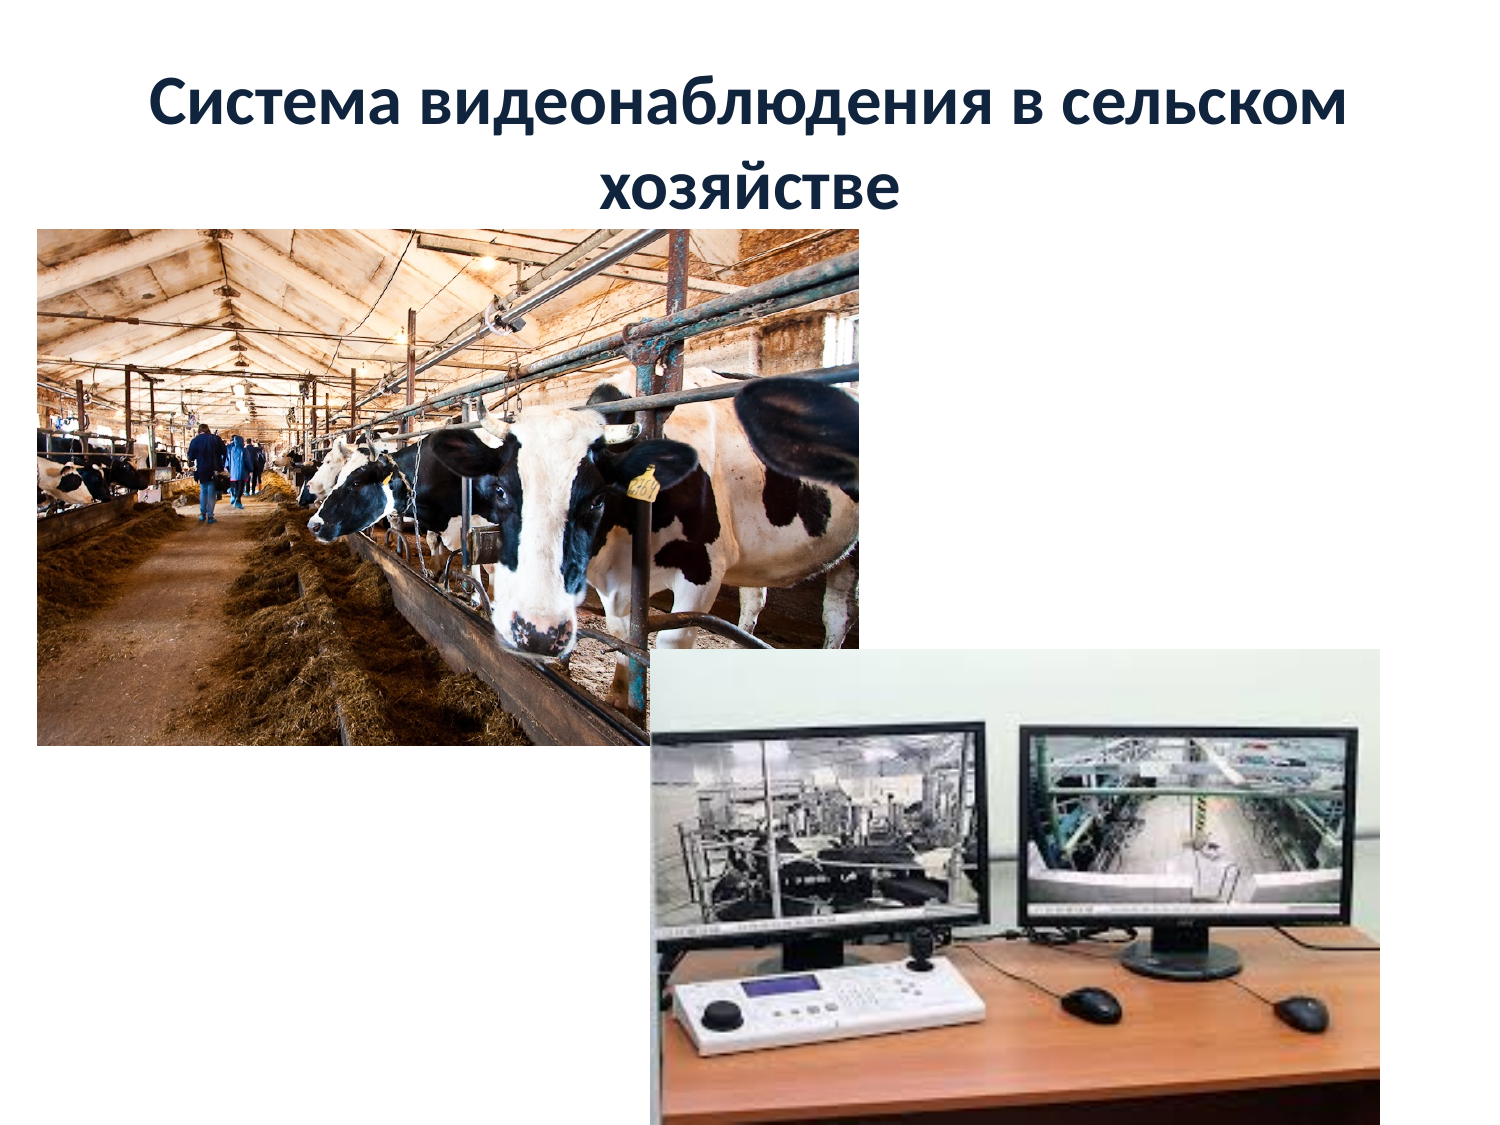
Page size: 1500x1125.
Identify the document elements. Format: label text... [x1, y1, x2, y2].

picture [37, 229, 1380, 1125]
title Система видеонаблюдения в сельском хозяйстве [75, 45, 1425, 233]
